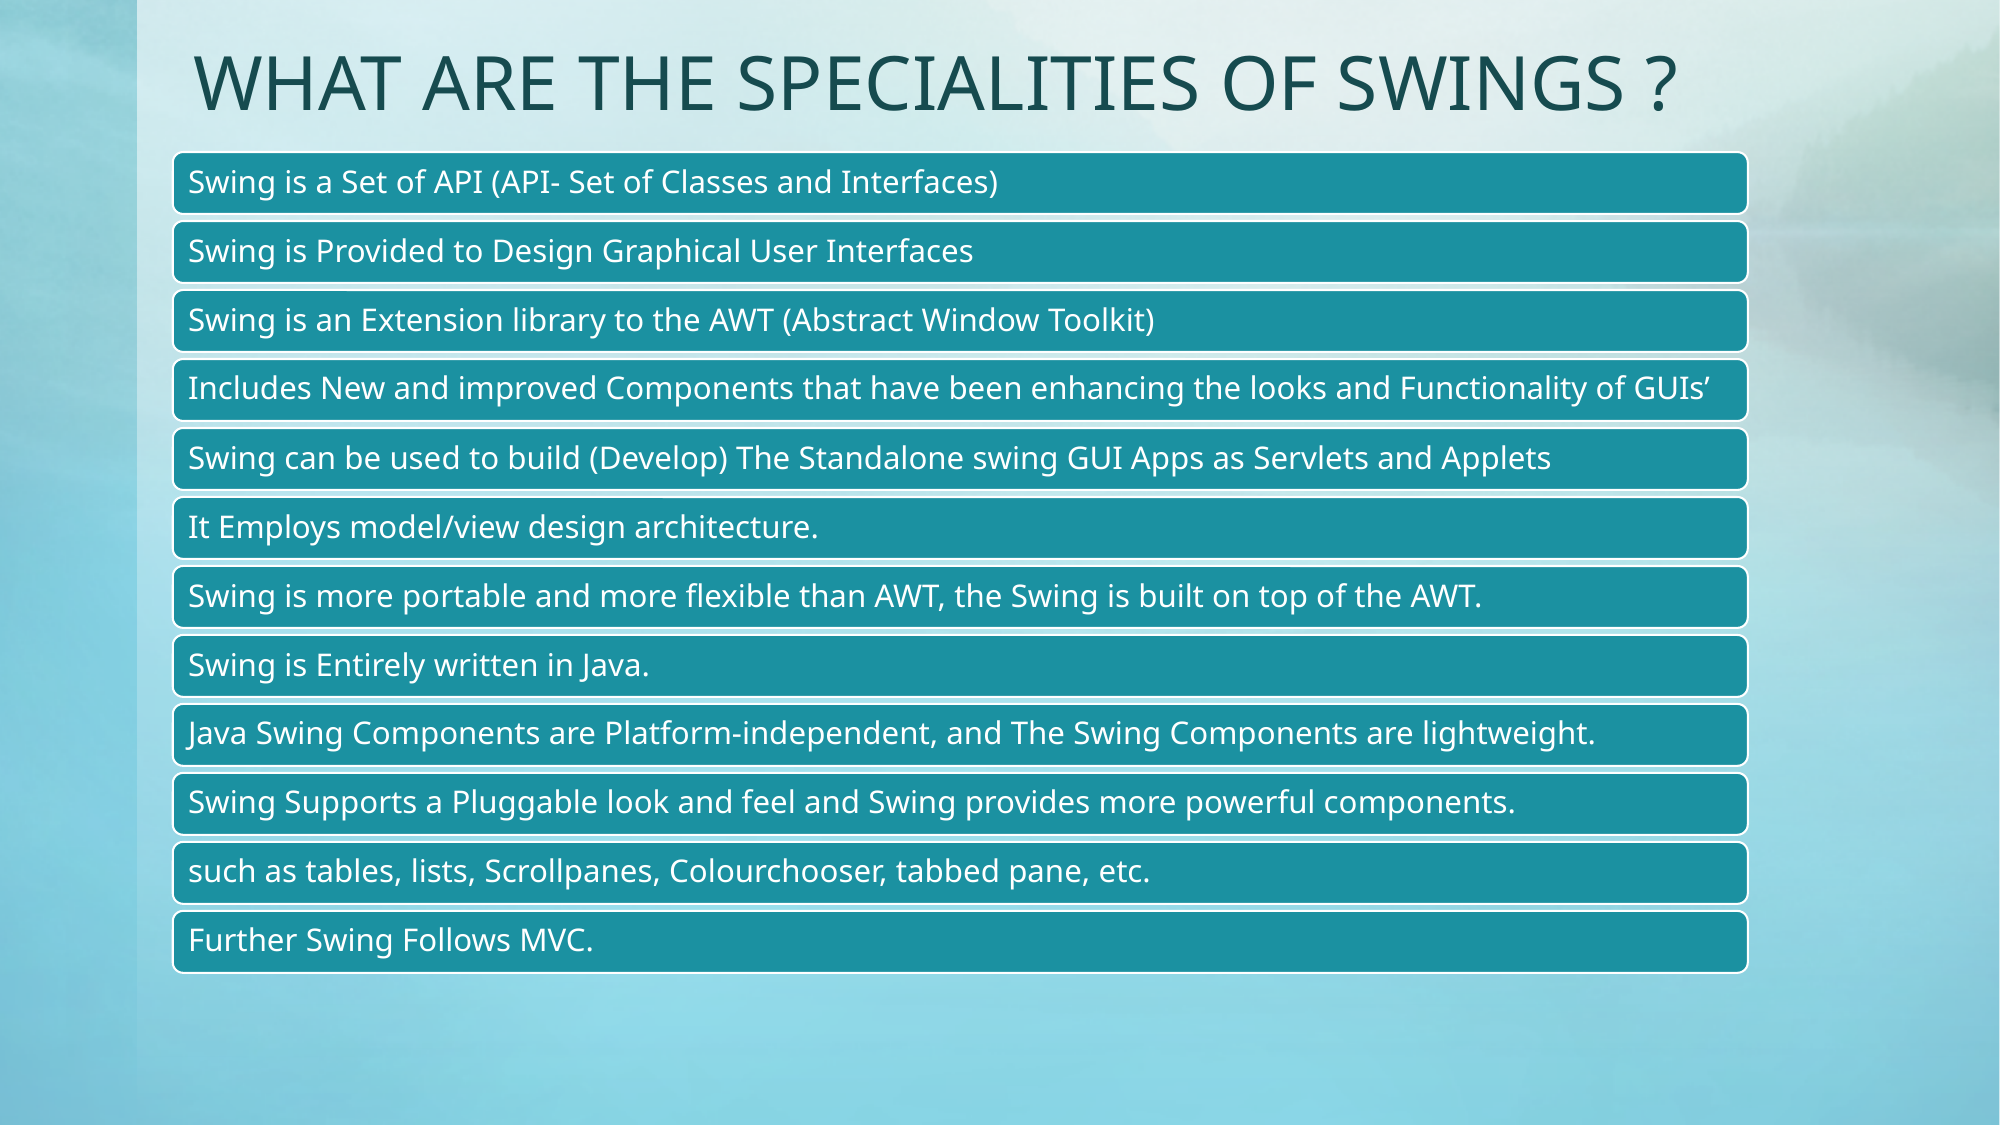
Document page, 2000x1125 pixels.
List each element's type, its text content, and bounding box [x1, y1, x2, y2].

picture [0, 0, 2000, 1125]
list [172, 134, 1748, 991]
title WHAT ARE THE SPECIALITIES OF SWINGS ? [178, 24, 1754, 135]
